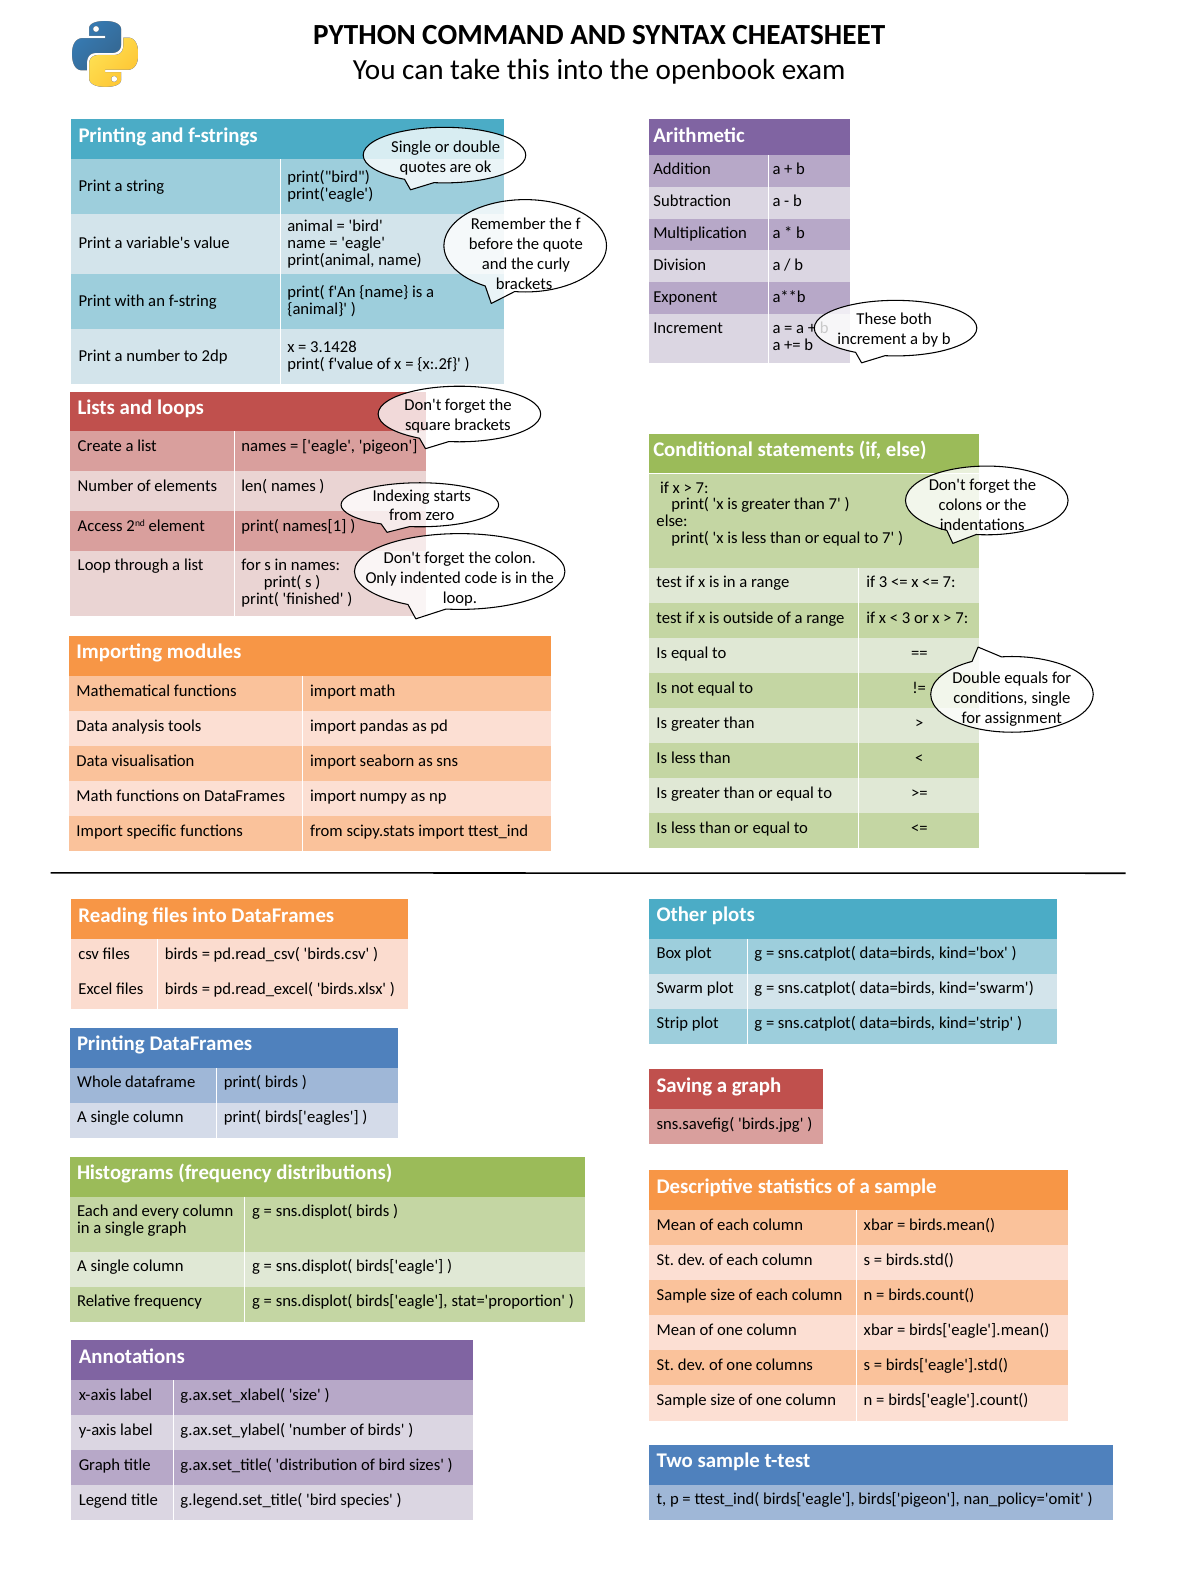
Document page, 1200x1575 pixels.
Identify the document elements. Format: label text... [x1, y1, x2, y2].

table_cell a - b [769, 187, 850, 219]
table_cell y-axis label [71, 1415, 173, 1450]
text_box [410, 614, 438, 621]
table_cell n = birds.count() [857, 1280, 1068, 1315]
table_cell if 3 <= x <= 7: [859, 568, 979, 603]
table_cell Whole dataframe [70, 1068, 216, 1103]
table_cell Is equal to [649, 638, 858, 673]
table_cell a**b [769, 282, 850, 314]
text_box [339, 493, 348, 517]
table_cell Relative frequency [70, 1287, 244, 1322]
table_cell animal = 'bird' name = 'eagle' print(animal, name) [281, 214, 443, 274]
table_cell > [859, 708, 979, 743]
table_cell Print a variable's value [71, 214, 280, 274]
table_cell g = sns.catplot( data=birds, kind='box' ) [748, 939, 1057, 974]
table_cell Mean of each column [649, 1210, 856, 1245]
text_box [970, 645, 1051, 659]
table_cell test if x is outside of a range [649, 603, 858, 638]
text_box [362, 127, 526, 185]
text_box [813, 299, 978, 357]
table_cell Graph title [71, 1450, 173, 1485]
text_box Don't forget the colon. Only indented code is in the loop. [335, 539, 584, 614]
table_header Saving a graph [649, 1069, 823, 1109]
table_header Lists and loops [70, 392, 377, 431]
table_cell t, p = ttest_ind( birds['eagle'], birds['pigeon'], nan_policy='omit' ) [649, 1485, 1113, 1520]
table_cell len( names ) [235, 471, 426, 511]
text_box Double equals for conditions, single for assignment [935, 659, 1088, 735]
picture [72, 21, 138, 87]
table_header Importing modules [69, 636, 551, 676]
table_cell Increment [649, 314, 768, 363]
table_cell g = sns.catplot( data=birds, kind='strip' ) [748, 1009, 1057, 1044]
table_cell g.ax.set_ylabel( 'number of birds' ) [174, 1415, 473, 1450]
table_cell Print a string [71, 159, 280, 214]
table_cell g.legend.set_title( 'bird species' ) [174, 1485, 473, 1520]
table_cell birds = pd.read_csv( 'birds.csv' ) [158, 939, 408, 974]
table_cell g.ax.set_title( 'distribution of bird sizes' ) [174, 1450, 473, 1485]
table_header Other plots [649, 899, 1057, 939]
table_cell < [859, 743, 979, 778]
table_cell g = sns.displot( birds['eagle'], stat='proportion' ) [245, 1287, 585, 1322]
table_cell if x > 7: print( 'x is greater than 7' ) else: print( 'x is less than or equal to 7' ) [649, 474, 979, 568]
table_cell Is less than [649, 743, 858, 778]
table_cell print( birds['eagles'] ) [217, 1103, 398, 1138]
text_box [1059, 481, 1071, 519]
table_cell print( names[1] ) [235, 511, 426, 551]
table_cell csv files [71, 939, 157, 974]
table_cell Subtraction [649, 187, 768, 219]
table_cell A single column [70, 1103, 216, 1138]
table_header Conditional statements (if, else) [649, 434, 979, 473]
table_cell Multiplication [649, 219, 768, 250]
table_cell g.ax.set_xlabel( 'size' ) [174, 1380, 473, 1415]
table_cell a * b [769, 219, 850, 250]
table_cell names = ['eagle', 'pigeon'] [235, 431, 426, 471]
table_cell Create a list [70, 431, 234, 471]
table_cell Print with an f-string [71, 274, 280, 329]
table_cell from scipy.stats import ttest_ind [303, 816, 551, 851]
table_cell Is not equal to [649, 673, 858, 708]
table_cell n = birds['eagle'].count() [857, 1385, 1068, 1421]
table_cell a + b [769, 155, 850, 187]
table_header Histograms (frequency distributions) [70, 1157, 585, 1197]
table_cell Exponent [649, 282, 768, 314]
table_cell import seaborn as sns [303, 746, 551, 781]
table_cell print( f'An {name} is a {animal}' ) [281, 274, 504, 329]
table_cell Legend title [71, 1485, 173, 1520]
table_cell Box plot [649, 939, 747, 974]
table_cell sns.savefig( 'birds.jpg' ) [649, 1109, 823, 1144]
text_box [1088, 677, 1096, 711]
table_cell Print a number to 2dp [71, 329, 280, 384]
table_cell test if x is in a range [649, 568, 858, 603]
table_cell Is greater than [649, 708, 858, 743]
table_cell Sample size of each column [649, 1280, 856, 1315]
table_cell St. dev. of one columns [649, 1350, 856, 1385]
table_cell A single column [70, 1252, 244, 1287]
table_header Annotations [71, 1340, 473, 1380]
table_header Two sample t-test [649, 1445, 1113, 1485]
table_cell g = sns.displot( birds ) [245, 1197, 585, 1252]
table_cell print("bird") print('eagle') [281, 159, 504, 214]
table_cell Strip plot [649, 1009, 747, 1044]
table_cell a / b [769, 250, 850, 282]
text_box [443, 199, 607, 302]
table_cell x-axis label [71, 1380, 173, 1415]
table_cell St. dev. of each column [649, 1245, 856, 1280]
text_box [949, 541, 966, 546]
table_cell Swarm plot [649, 974, 747, 1009]
table_cell Is less than or equal to [649, 813, 858, 848]
table_cell import math [303, 676, 551, 711]
text_box [396, 532, 523, 539]
table_cell Data visualisation [69, 746, 302, 781]
table_cell birds = pd.read_excel( 'birds.xlsx' ) [158, 974, 408, 1009]
table_cell Loop through a list [70, 551, 234, 616]
table_cell print( birds ) [217, 1068, 398, 1103]
table_cell Excel files [71, 974, 157, 1009]
table_cell Division [649, 250, 768, 282]
table_header Reading files into DataFrames [71, 899, 408, 939]
table_cell == [859, 638, 979, 673]
table_cell Import specific functions [69, 816, 302, 851]
table_cell a = a + b a += b [769, 314, 850, 363]
table_cell if x < 3 or x > 7: [859, 603, 979, 638]
table_cell for s in names: print( s ) print( 'finished' ) [235, 551, 411, 616]
text_box [496, 496, 501, 514]
table_header Arithmetic [649, 119, 850, 155]
table_cell Mean of one column [649, 1315, 856, 1350]
text_box PYTHON COMMAND AND SYNTAX CHEATSHEET You can take this into the openbook exam [206, 7, 993, 93]
table_cell Data analysis tools [69, 711, 302, 746]
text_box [377, 385, 541, 442]
table_header Descriptive statistics of a sample [649, 1170, 1068, 1210]
table_cell Each and every column in a single graph [70, 1197, 244, 1252]
table_header Printing DataFrames [70, 1028, 398, 1068]
table_header Printing and f-strings [71, 119, 504, 159]
table_cell Mathematical functions [69, 676, 302, 711]
table_cell s = birds.std() [857, 1245, 1068, 1280]
table_cell Sample size of one column [649, 1385, 856, 1421]
text_box [928, 678, 935, 710]
table_cell import pandas as pd [303, 711, 551, 746]
table_cell Is greater than or equal to [649, 778, 858, 813]
table_cell import numpy as np [303, 781, 551, 816]
table_cell g = sns.displot( birds['eagle'] ) [245, 1252, 585, 1287]
text_box Indexing starts from zero [348, 476, 496, 532]
table_cell xbar = birds.mean() [857, 1210, 1068, 1245]
table_cell Math functions on DataFrames [69, 781, 302, 816]
table_cell Number of elements [70, 471, 234, 511]
table_cell s = birds['eagle'].std() [857, 1350, 1068, 1385]
table_cell xbar = birds['eagle'].mean() [857, 1315, 1068, 1350]
text_box Don't forget the colons or the indentations [906, 466, 1059, 541]
table_cell Access 2nd element [70, 511, 234, 551]
table_cell != [859, 673, 935, 708]
table_cell >= [859, 778, 979, 813]
table_cell g = sns.catplot( data=birds, kind='swarm') [748, 974, 1057, 1009]
table_cell x = 3.1428 print( f'value of x = {x:.2f}' ) [281, 329, 504, 384]
table_cell <= [859, 813, 979, 848]
table_cell Addition [649, 155, 768, 187]
